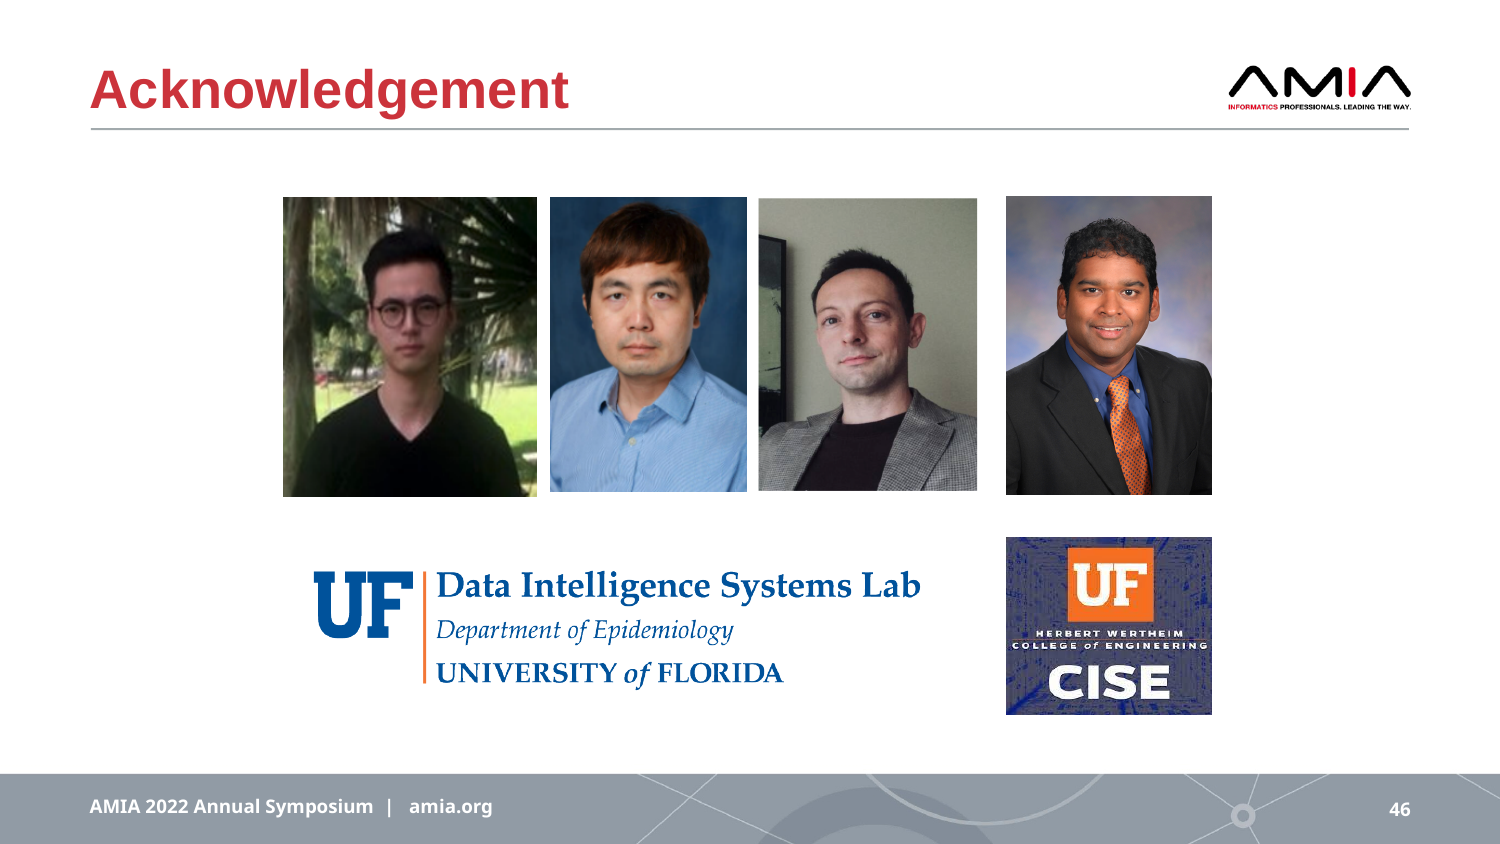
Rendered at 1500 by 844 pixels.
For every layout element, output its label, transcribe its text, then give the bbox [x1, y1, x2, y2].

title Acknowledgement [89, 66, 1203, 119]
slide_number 46 [1098, 798, 1412, 822]
footer AMIA 2022 Annual Symposium | amia.org [89, 798, 915, 816]
picture [0, 0, 1500, 844]
